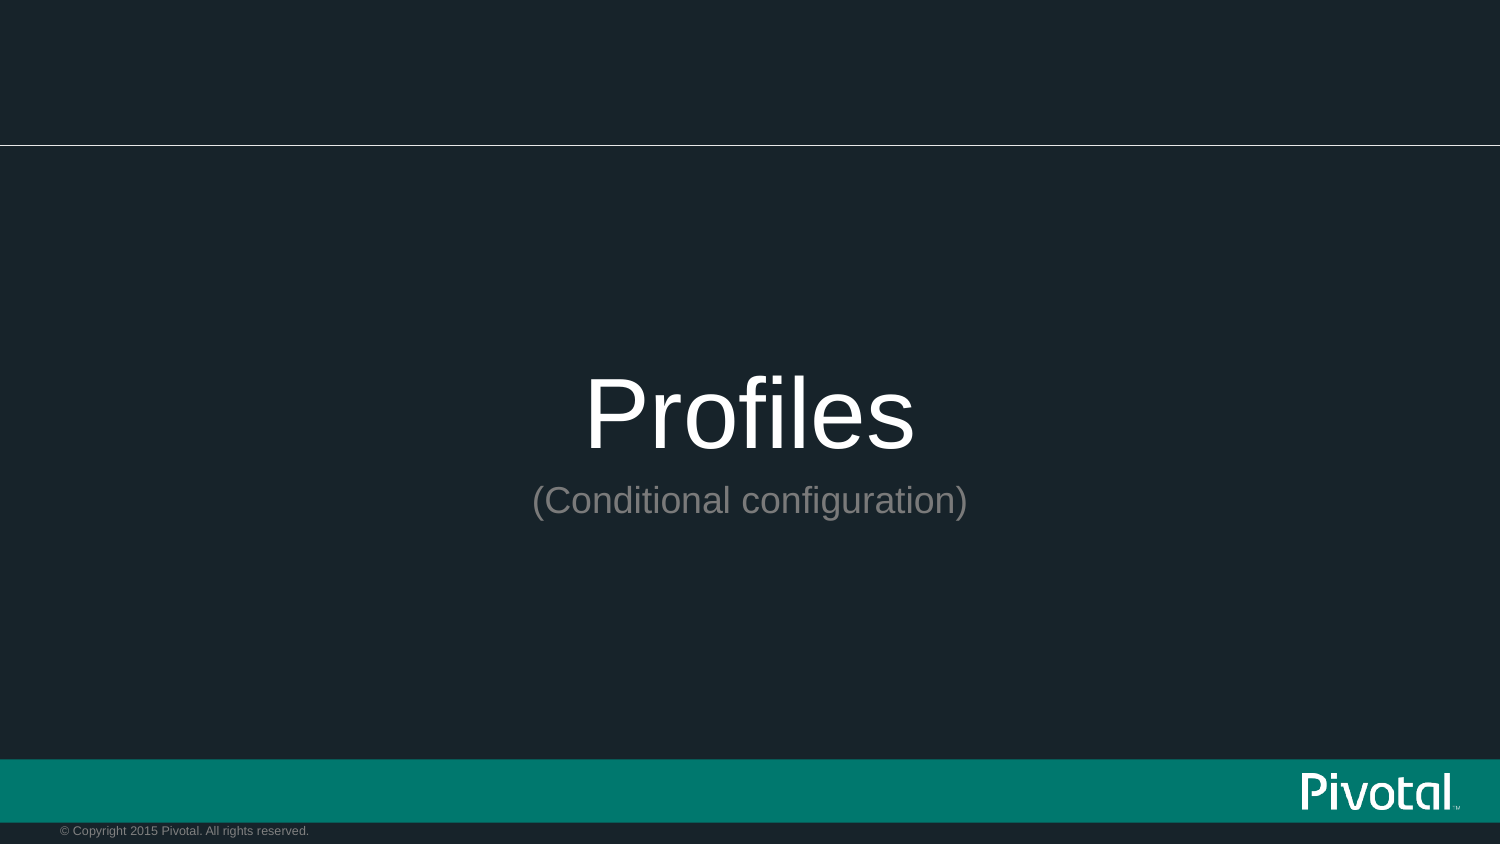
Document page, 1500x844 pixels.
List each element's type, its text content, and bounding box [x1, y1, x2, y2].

list Profiles (Conditional configuration) [75, 181, 1425, 688]
picture [1302, 773, 1460, 810]
